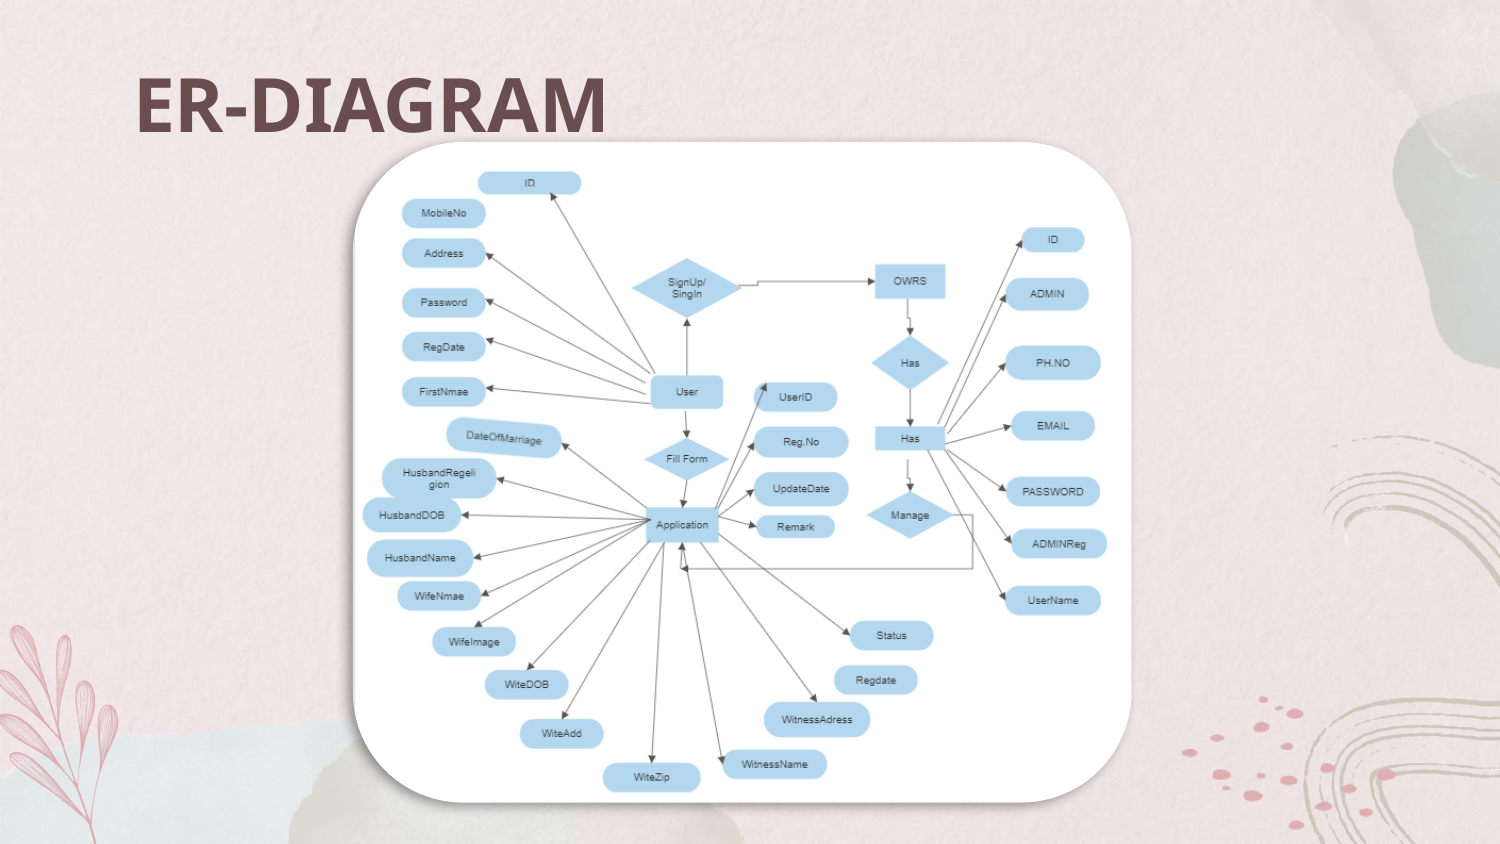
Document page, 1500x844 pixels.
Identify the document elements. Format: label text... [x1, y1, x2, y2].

picture [0, 0, 1500, 844]
title ER-DIAGRAM [118, 62, 1382, 142]
